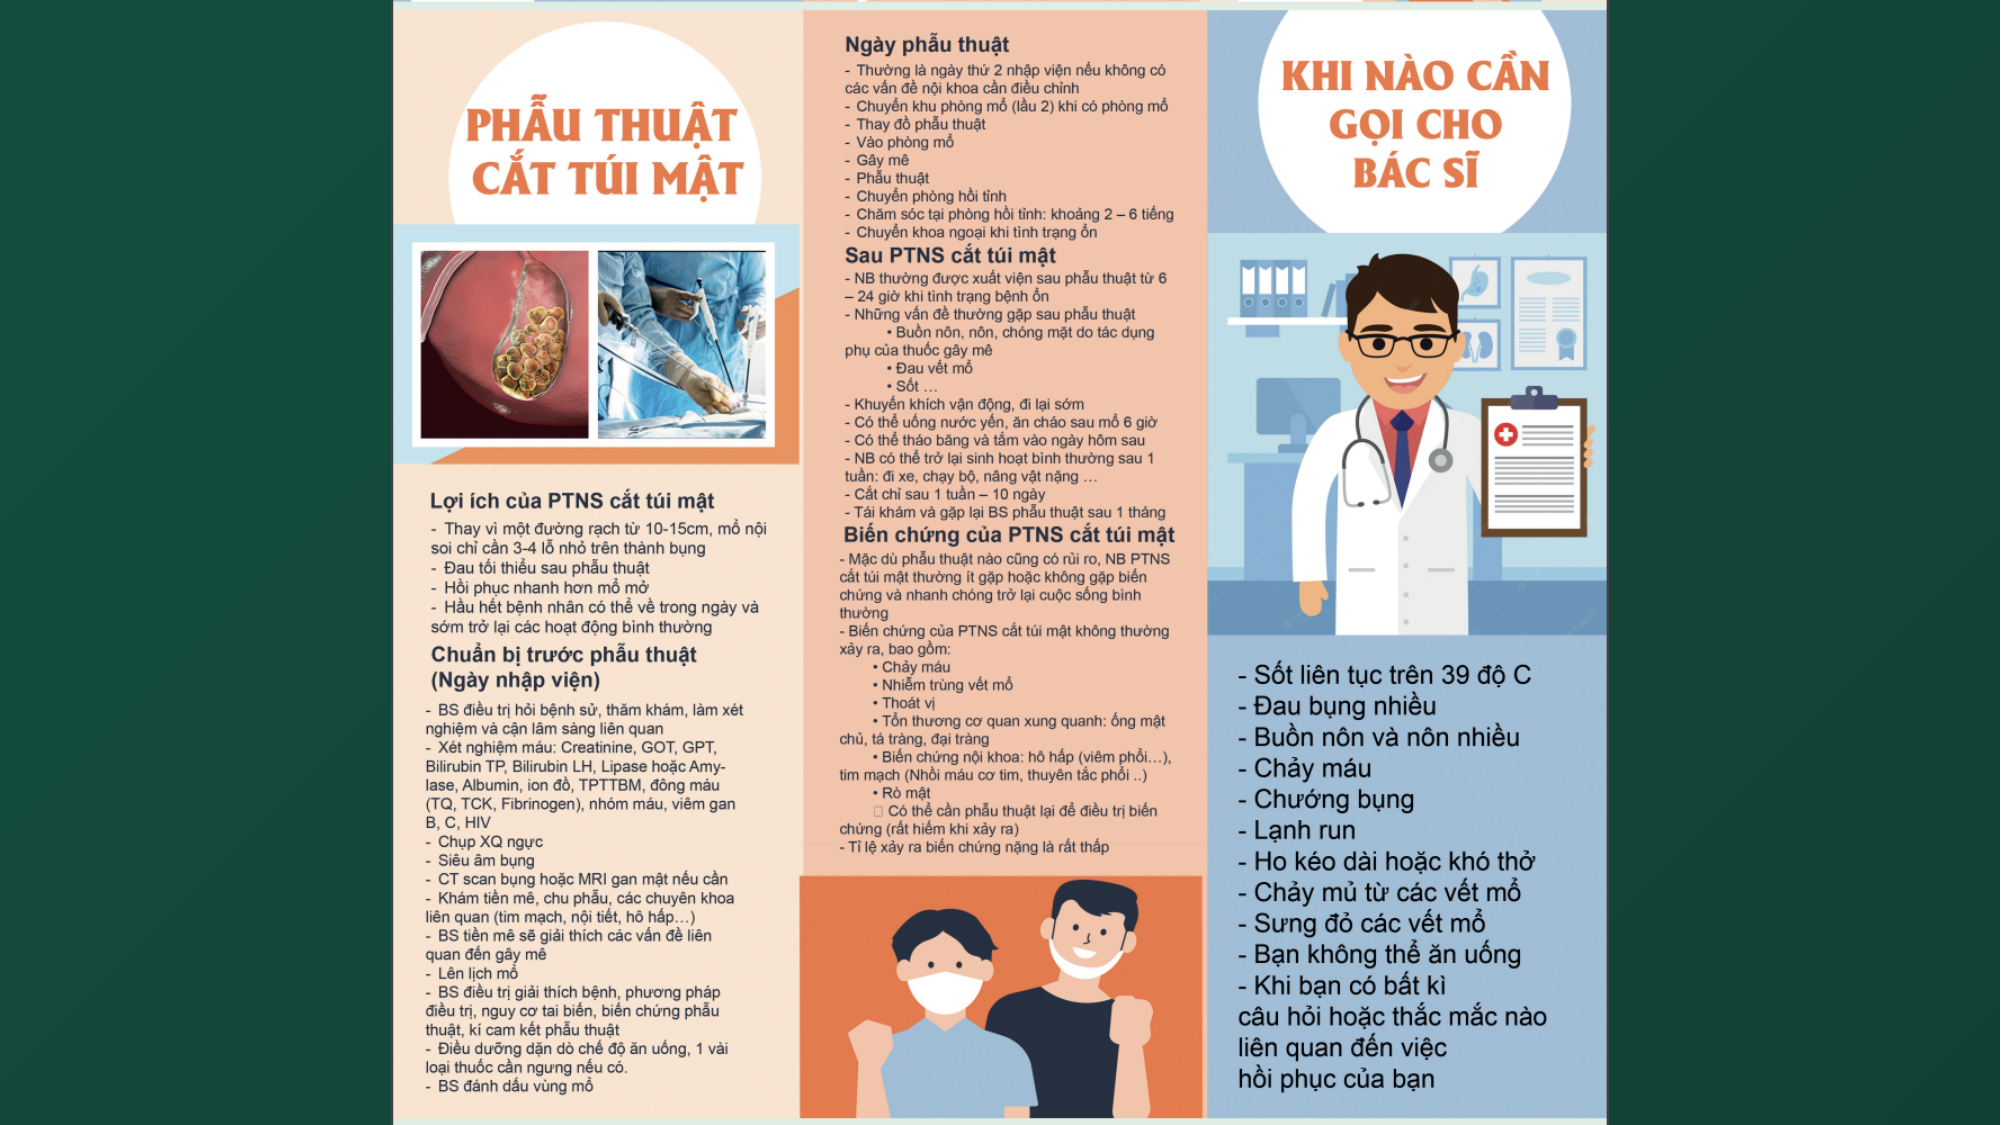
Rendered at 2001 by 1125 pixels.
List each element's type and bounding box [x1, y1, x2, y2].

picture [391, 0, 1609, 1125]
